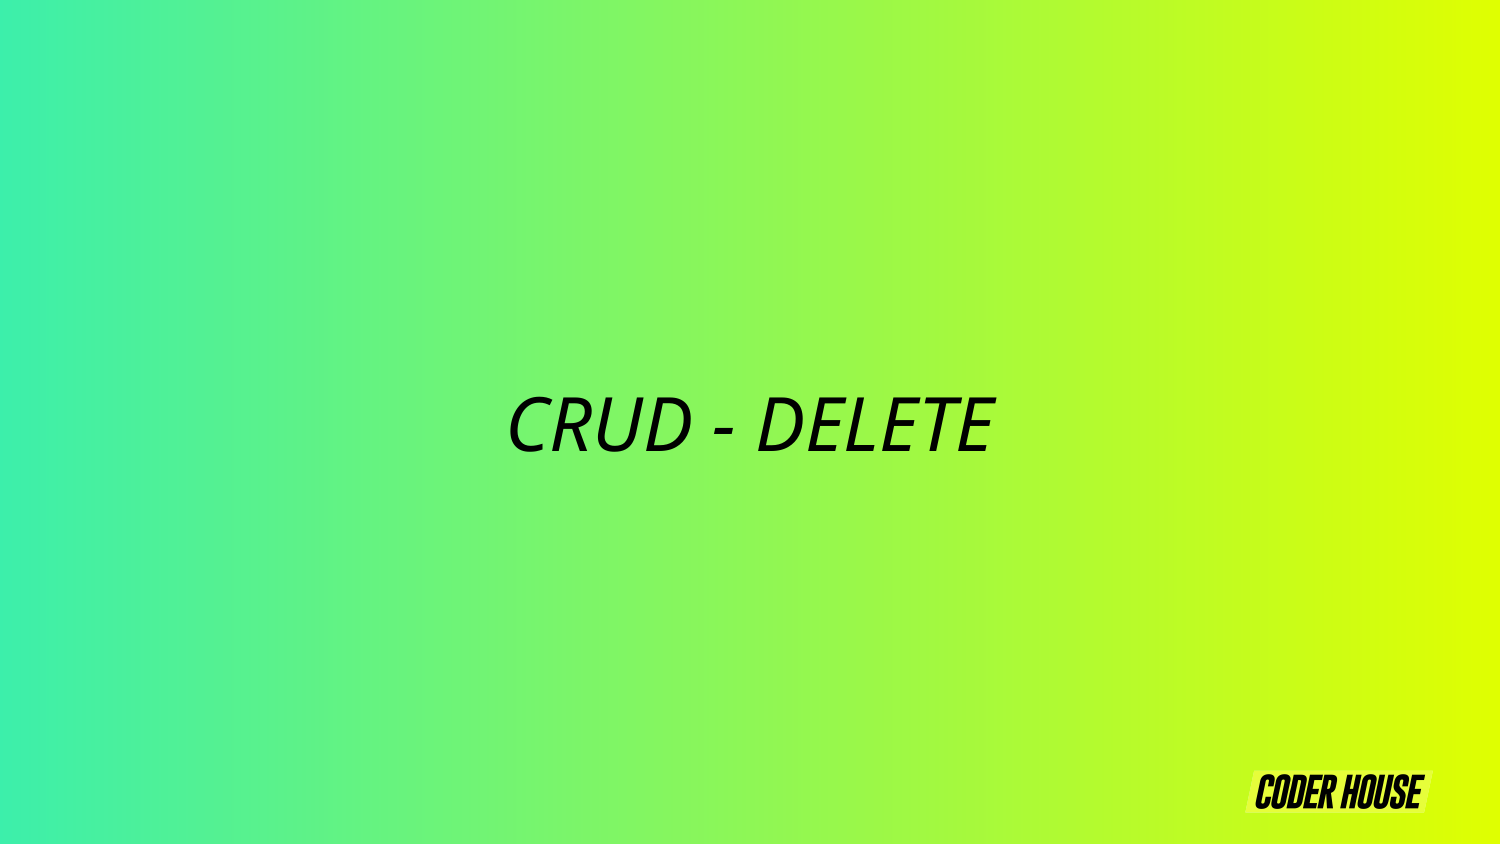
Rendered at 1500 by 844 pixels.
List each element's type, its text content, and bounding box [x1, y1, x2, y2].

text_box CRUD - DELETE [358, 340, 1142, 503]
picture [1241, 764, 1437, 819]
